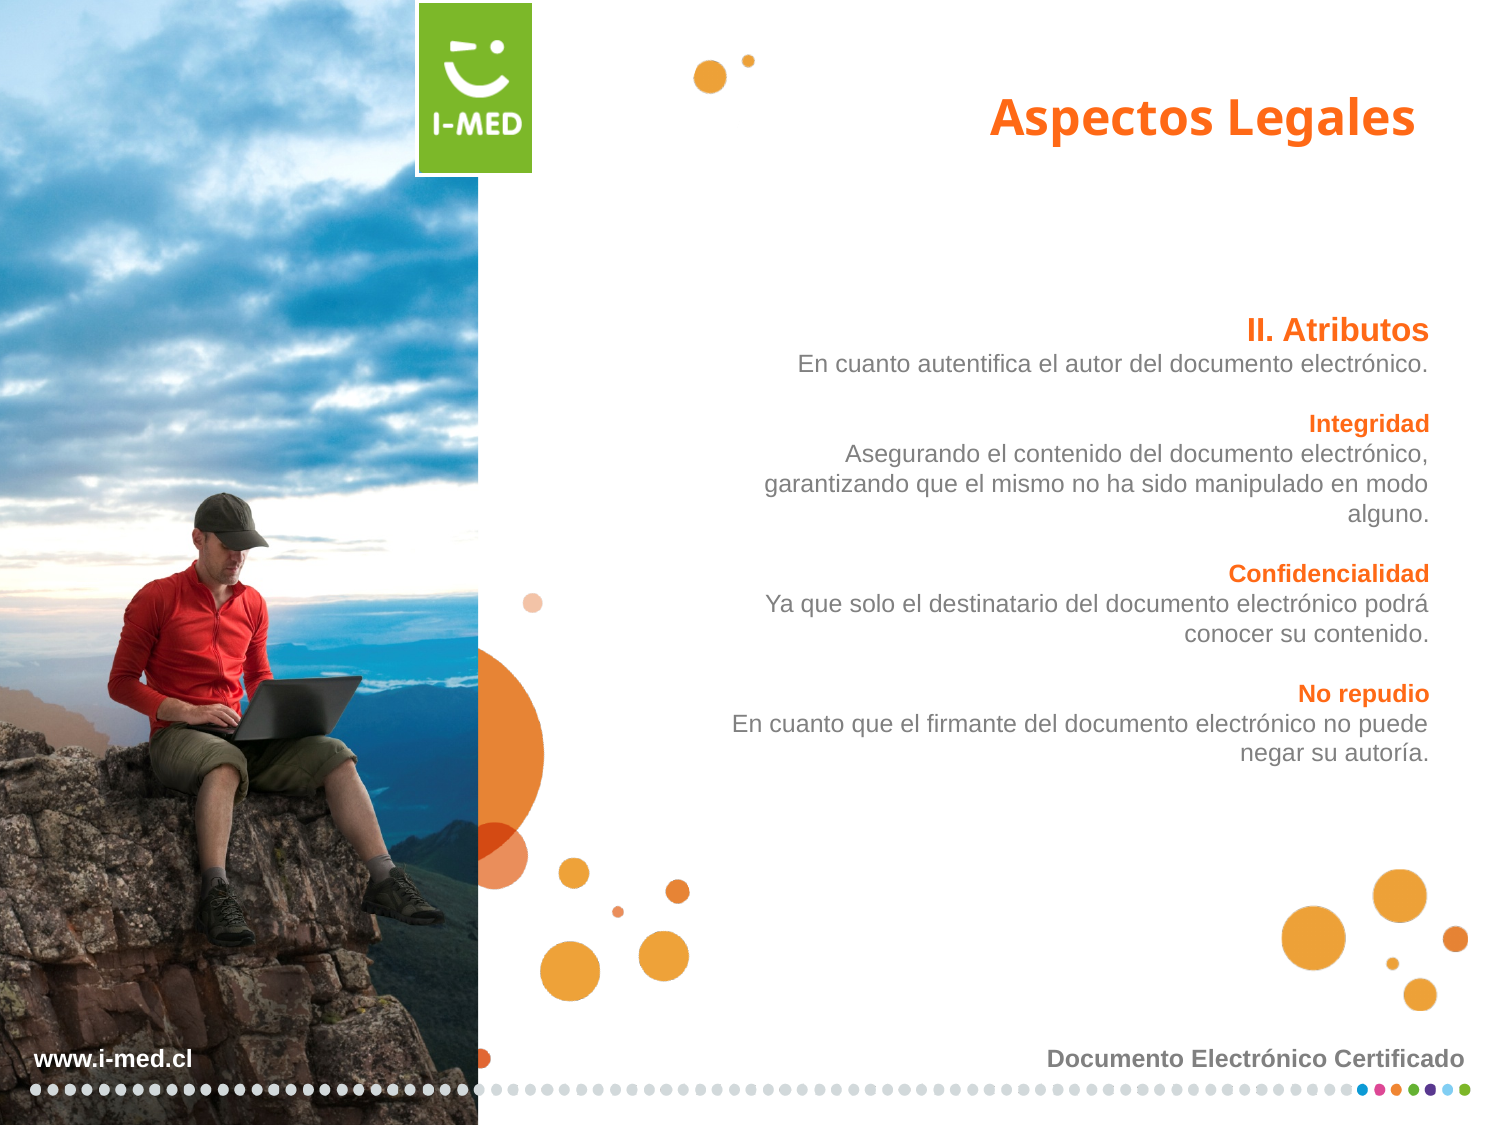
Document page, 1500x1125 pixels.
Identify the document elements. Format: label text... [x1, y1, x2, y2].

picture [667, 7, 784, 135]
text_box II. Atributos En cuanto autentifica el autor del documento electrónico. Integridad Asegurando el contenido del documento electrónico, garantizando que el mismo no ha sido manipulado en modo alguno. Confidencialidad Ya que solo el destinatario del documento electrónico podrá conocer su contenido. No repudio En cuanto que el firmante del documento electrónico no puede negar su autoría. [679, 300, 1445, 775]
picture [0, 0, 1471, 1125]
picture [1269, 869, 1471, 1011]
text_box Documento Electrónico Certificado [1031, 1035, 1481, 1080]
text_box Aspectos Legales [975, 78, 1432, 153]
